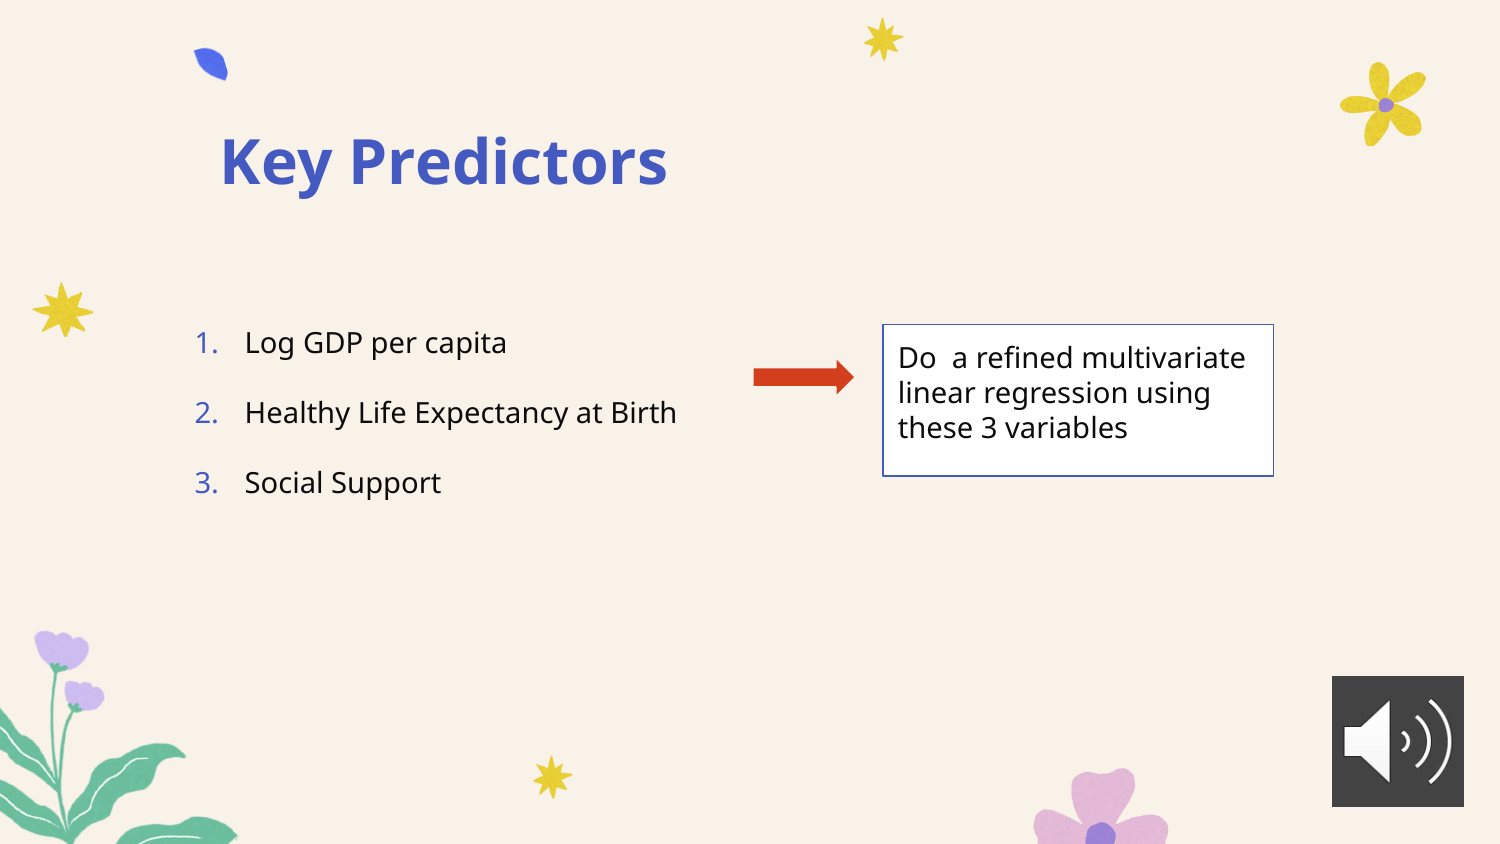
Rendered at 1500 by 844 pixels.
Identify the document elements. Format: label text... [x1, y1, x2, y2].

picture [1340, 60, 1426, 148]
picture [0, 574, 277, 844]
picture [533, 755, 573, 799]
list Log GDP per capita Healthy Life Expectancy at Birth Social Support [154, 274, 738, 443]
title Key Predictors [205, 107, 753, 275]
picture [864, 17, 904, 61]
text_box [752, 357, 856, 397]
picture [1033, 768, 1169, 844]
picture [32, 282, 93, 337]
text_box Do a refined multivariate linear regression using these 3 variables [882, 324, 1274, 477]
picture [192, 43, 230, 87]
picture [1330, 674, 1465, 809]
